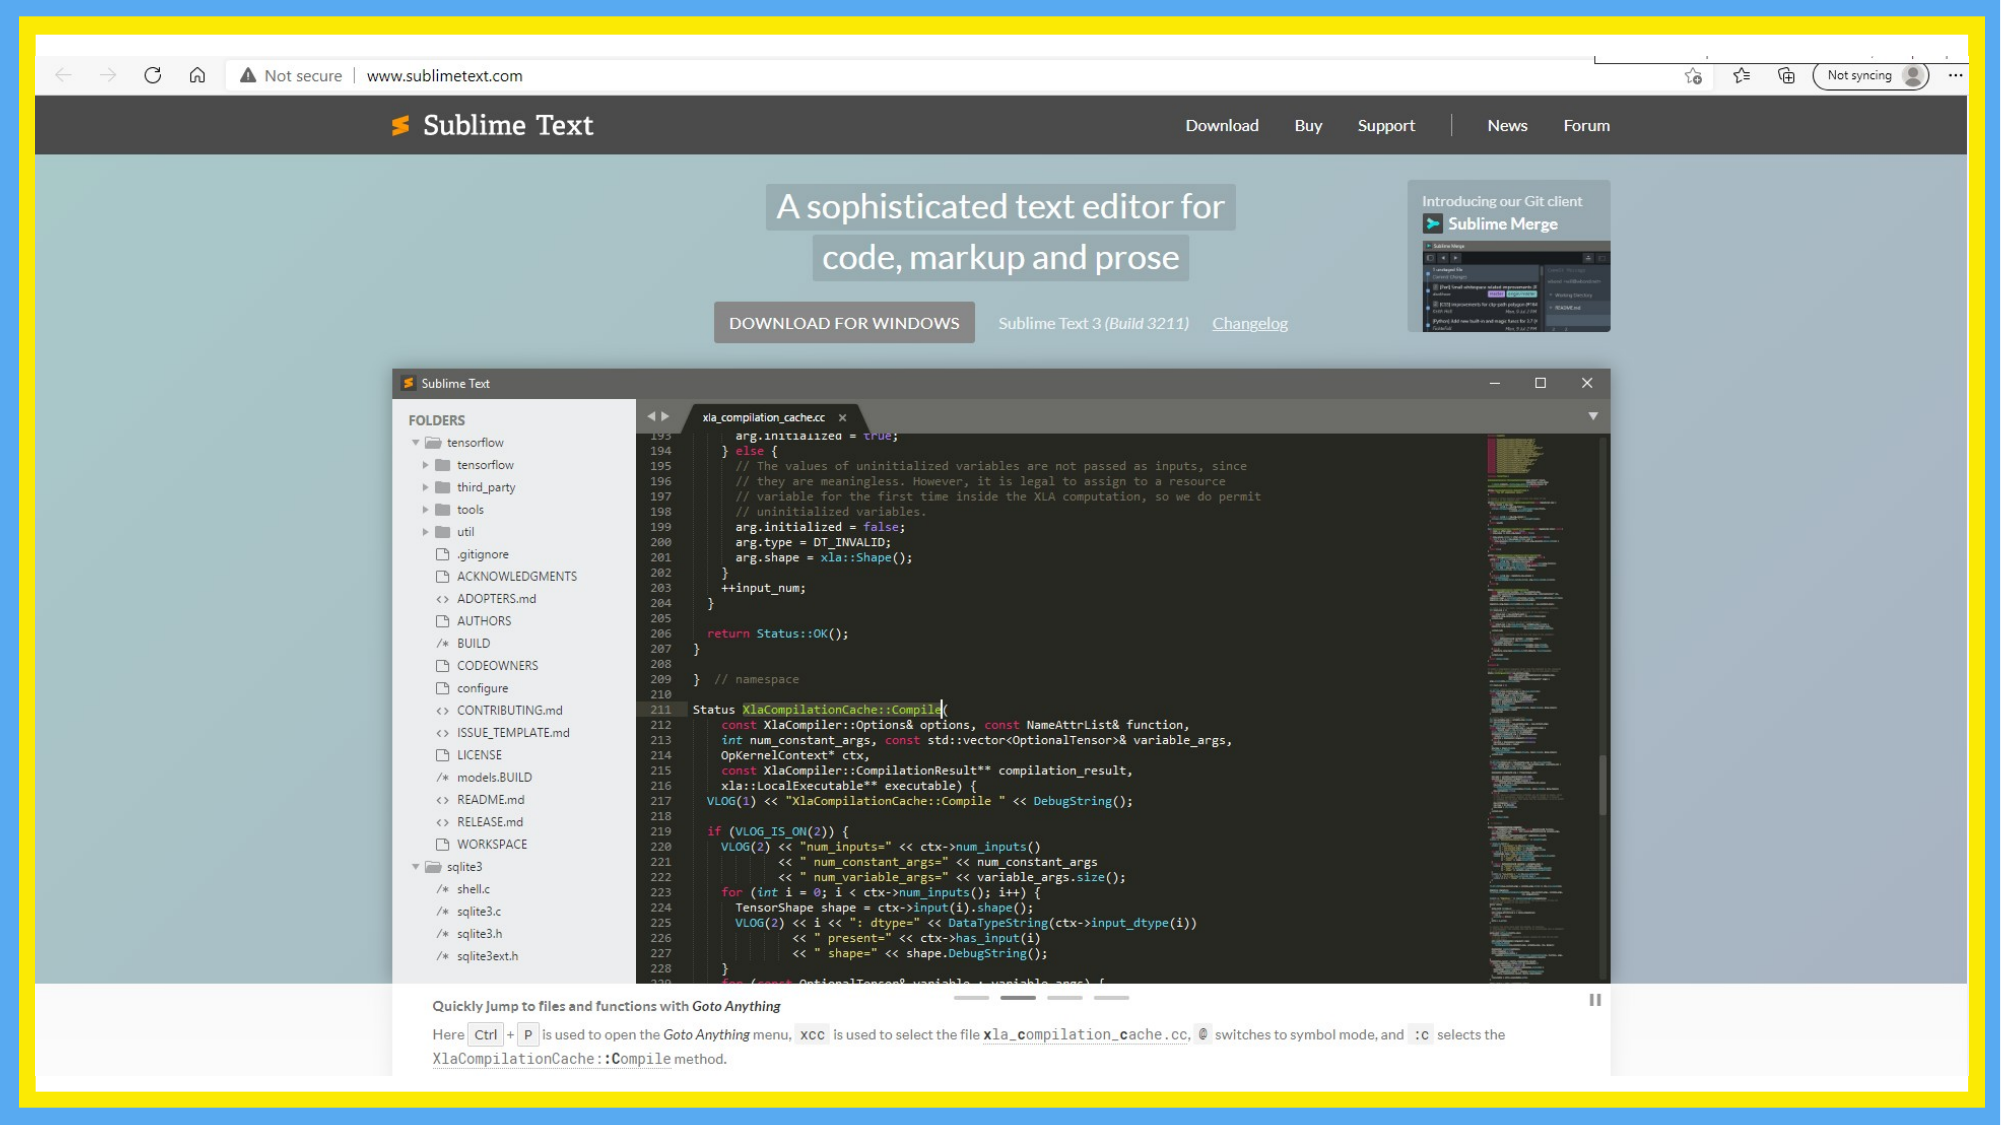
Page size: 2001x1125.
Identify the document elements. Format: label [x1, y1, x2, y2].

picture [35, 56, 1969, 1076]
